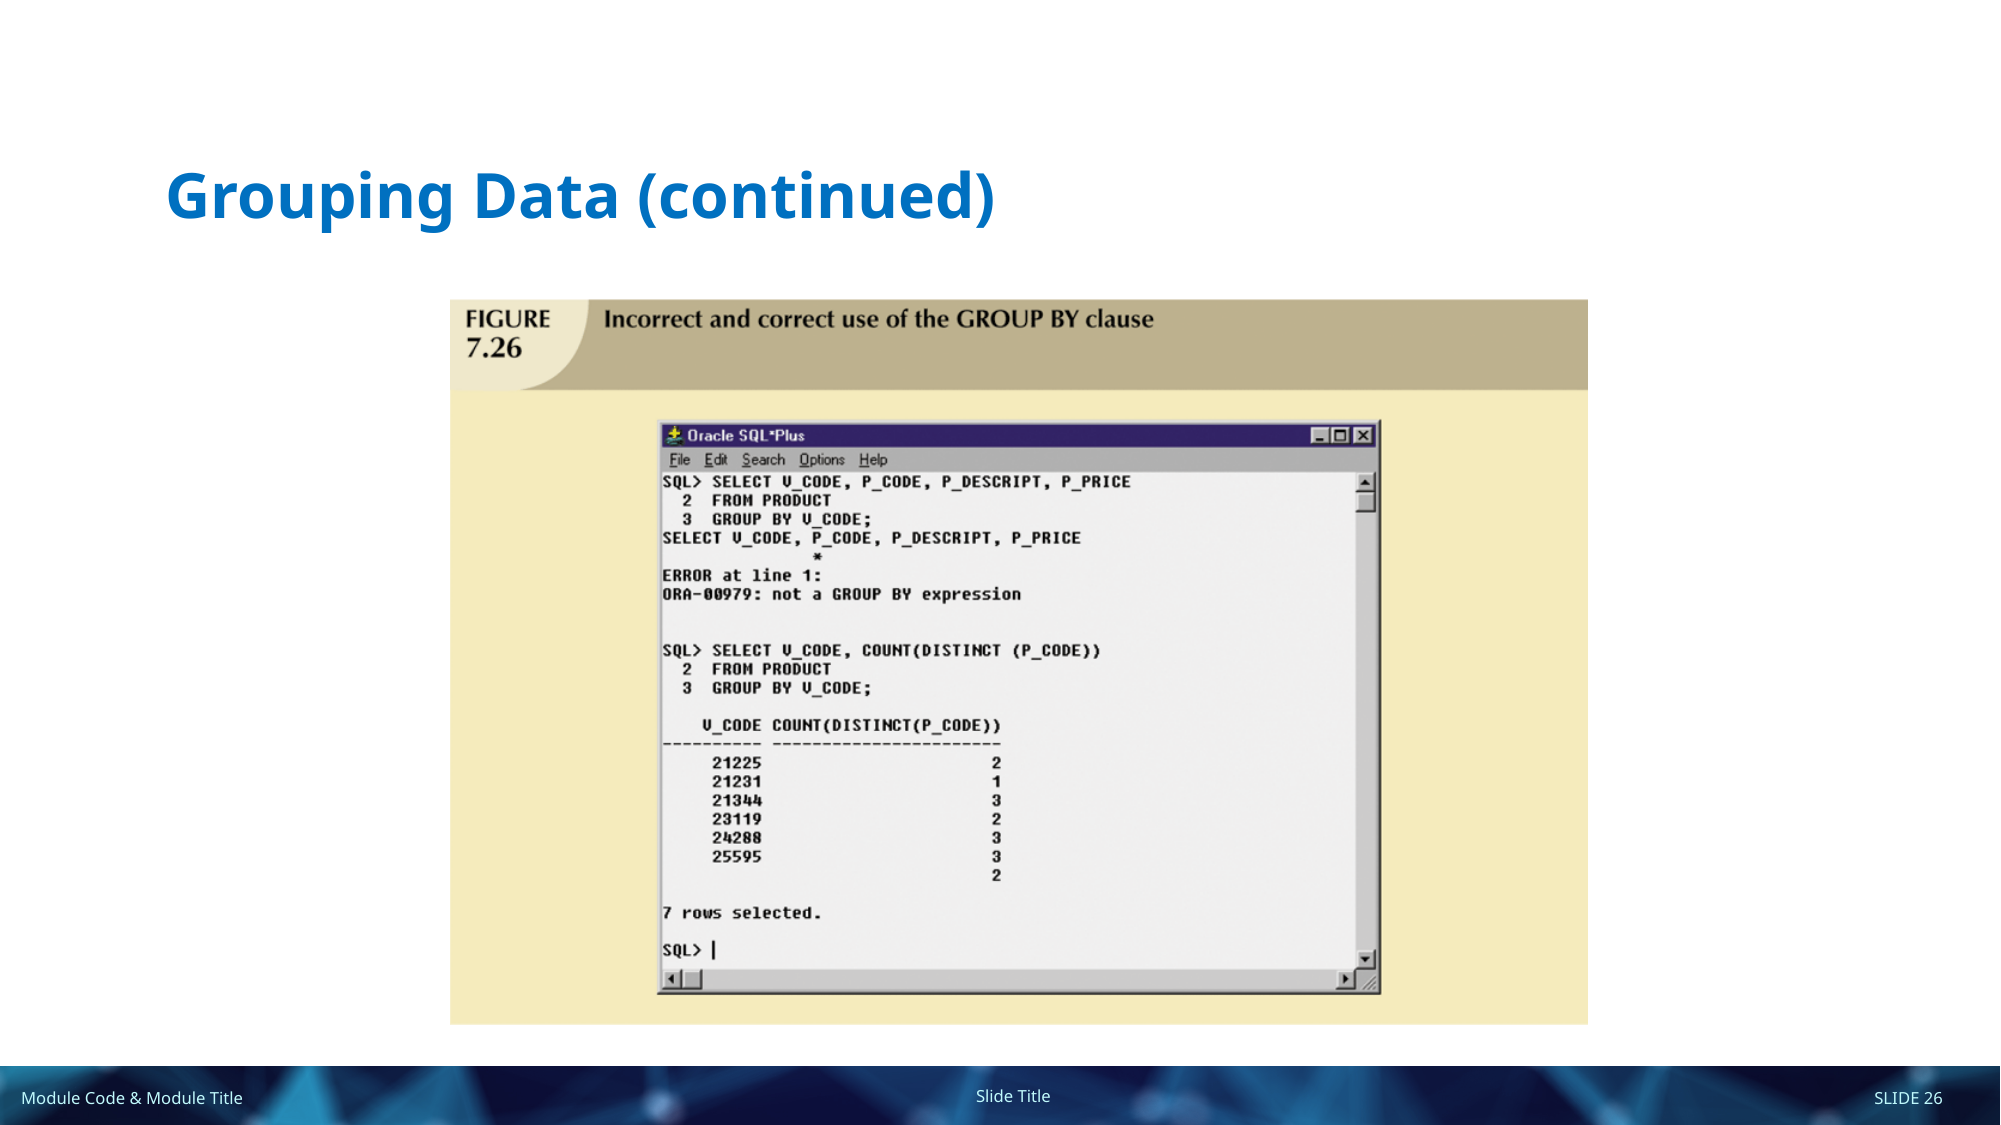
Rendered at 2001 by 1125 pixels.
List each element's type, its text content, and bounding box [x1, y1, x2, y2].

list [449, 299, 1588, 1025]
picture [0, 1066, 2000, 1125]
title Grouping Data (continued) [150, 99, 1850, 288]
